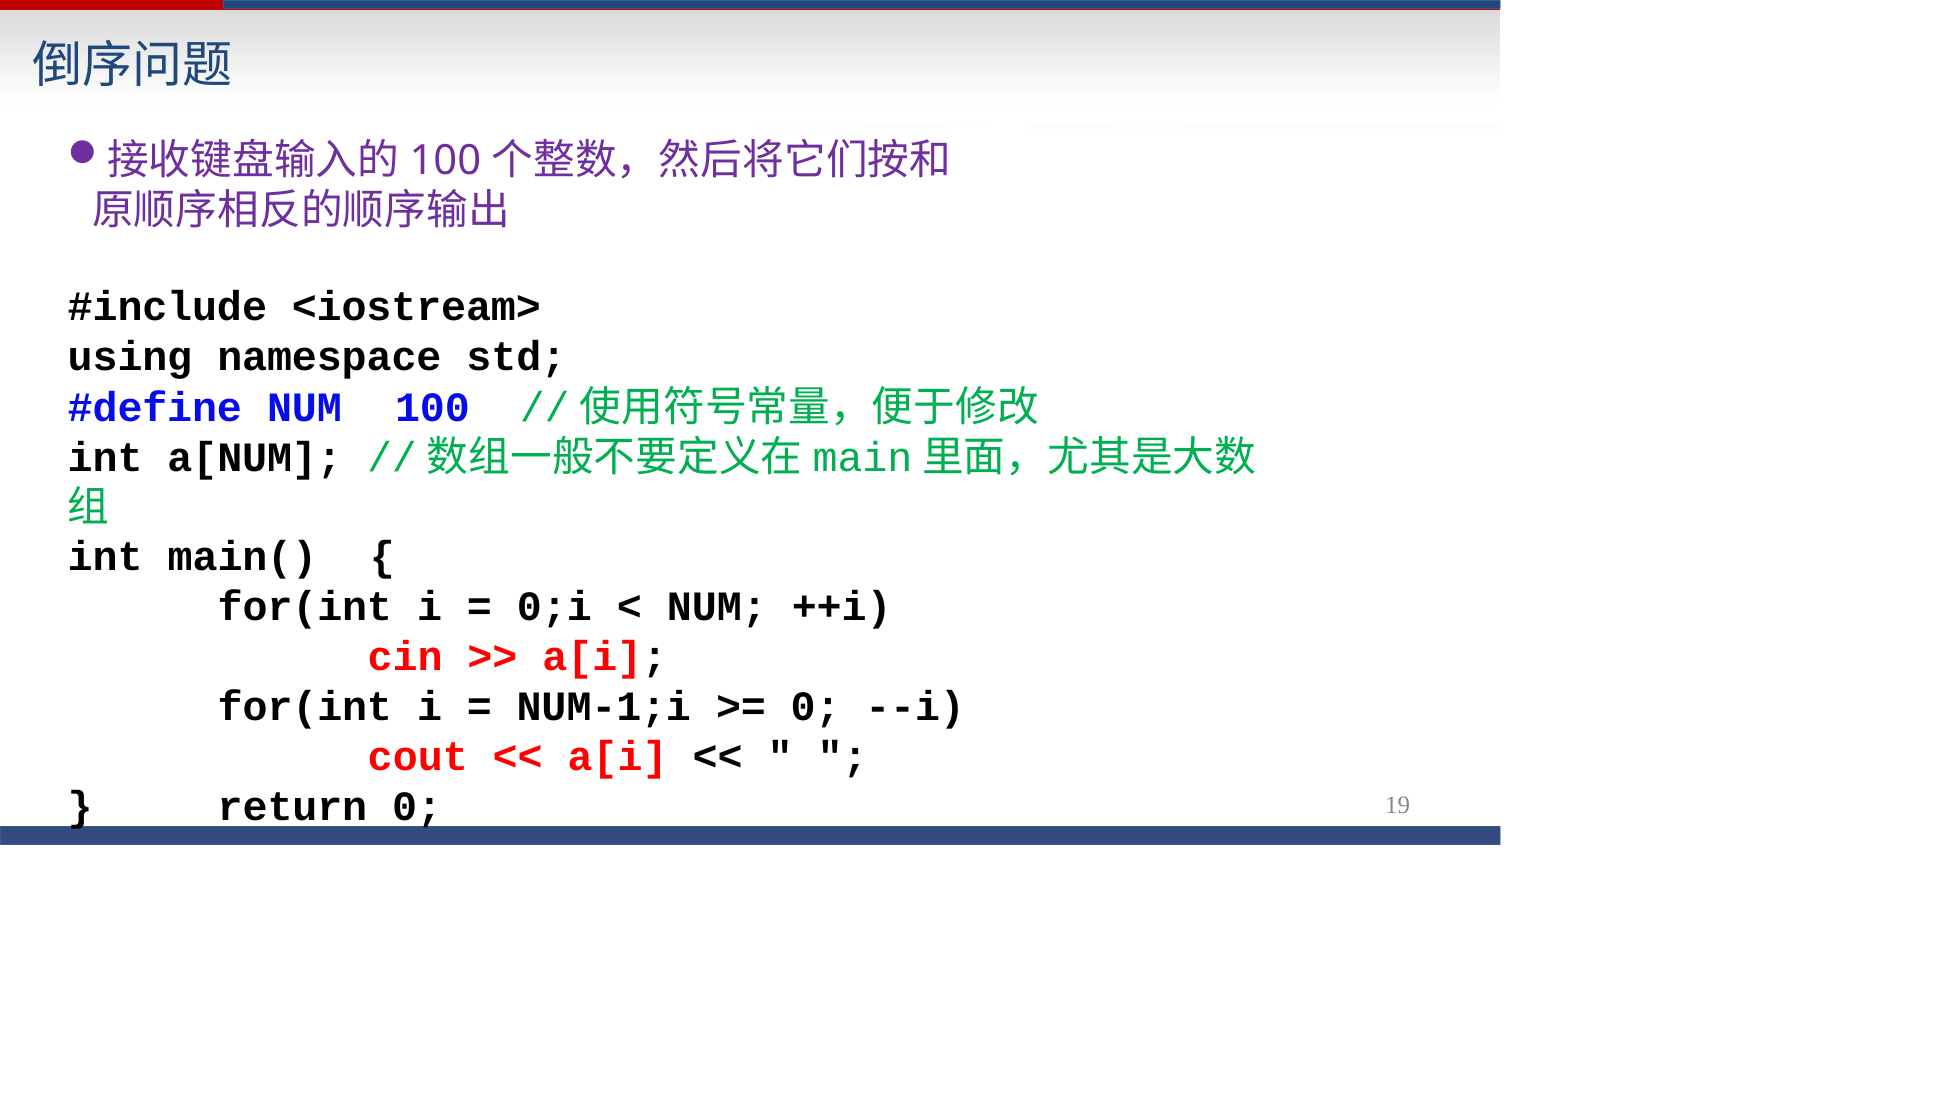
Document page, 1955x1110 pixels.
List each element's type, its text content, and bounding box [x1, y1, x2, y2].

text_box 19 [1382, 786, 1412, 819]
picture [0, 10, 1500, 129]
text_box } [65, 777, 95, 830]
title 倒序问题 [30, 30, 235, 219]
text_box 接收键盘输入的100个整数，然后将它们按和 原顺序相反的顺序输出 #include <iostream> using namespace std; #define NUM 100 //使用符号常量，便于修改 int a[NUM]; //数组一般不要定义在main里面，尤其是大数组 int main() { for(int i = 0;i < NUM; ++i) cin >> a[i]; for(int i = NUM-1;i >= 0; --i) cout << a[i] << " "; return 0; [65, 130, 1271, 830]
